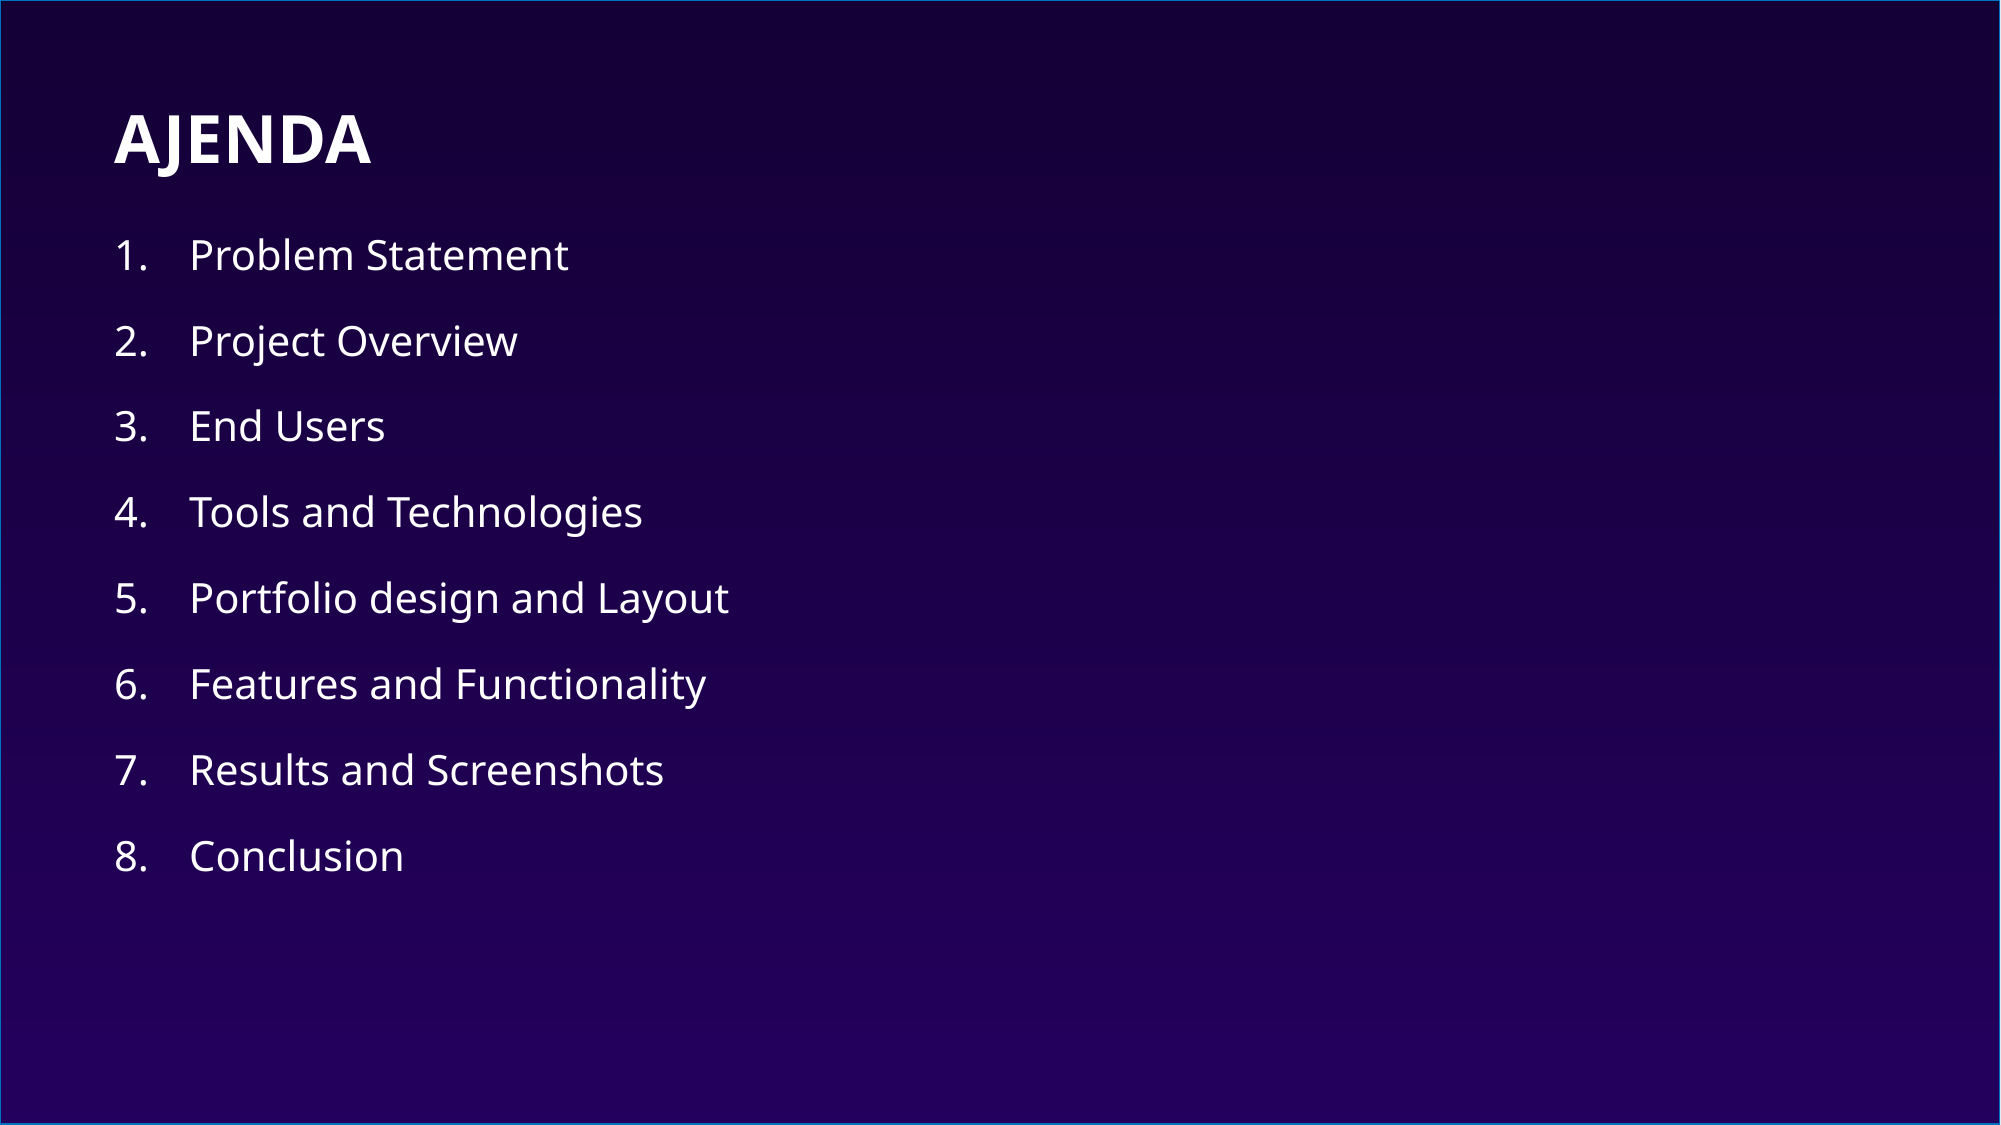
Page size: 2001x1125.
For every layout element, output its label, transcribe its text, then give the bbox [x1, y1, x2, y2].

title AJENDA [114, 59, 1886, 178]
list Problem Statement Project Overview End Users Tools and Technologies Portfolio design and Layout Features and Functionality Results and Screenshots Conclusion [114, 213, 1886, 1013]
